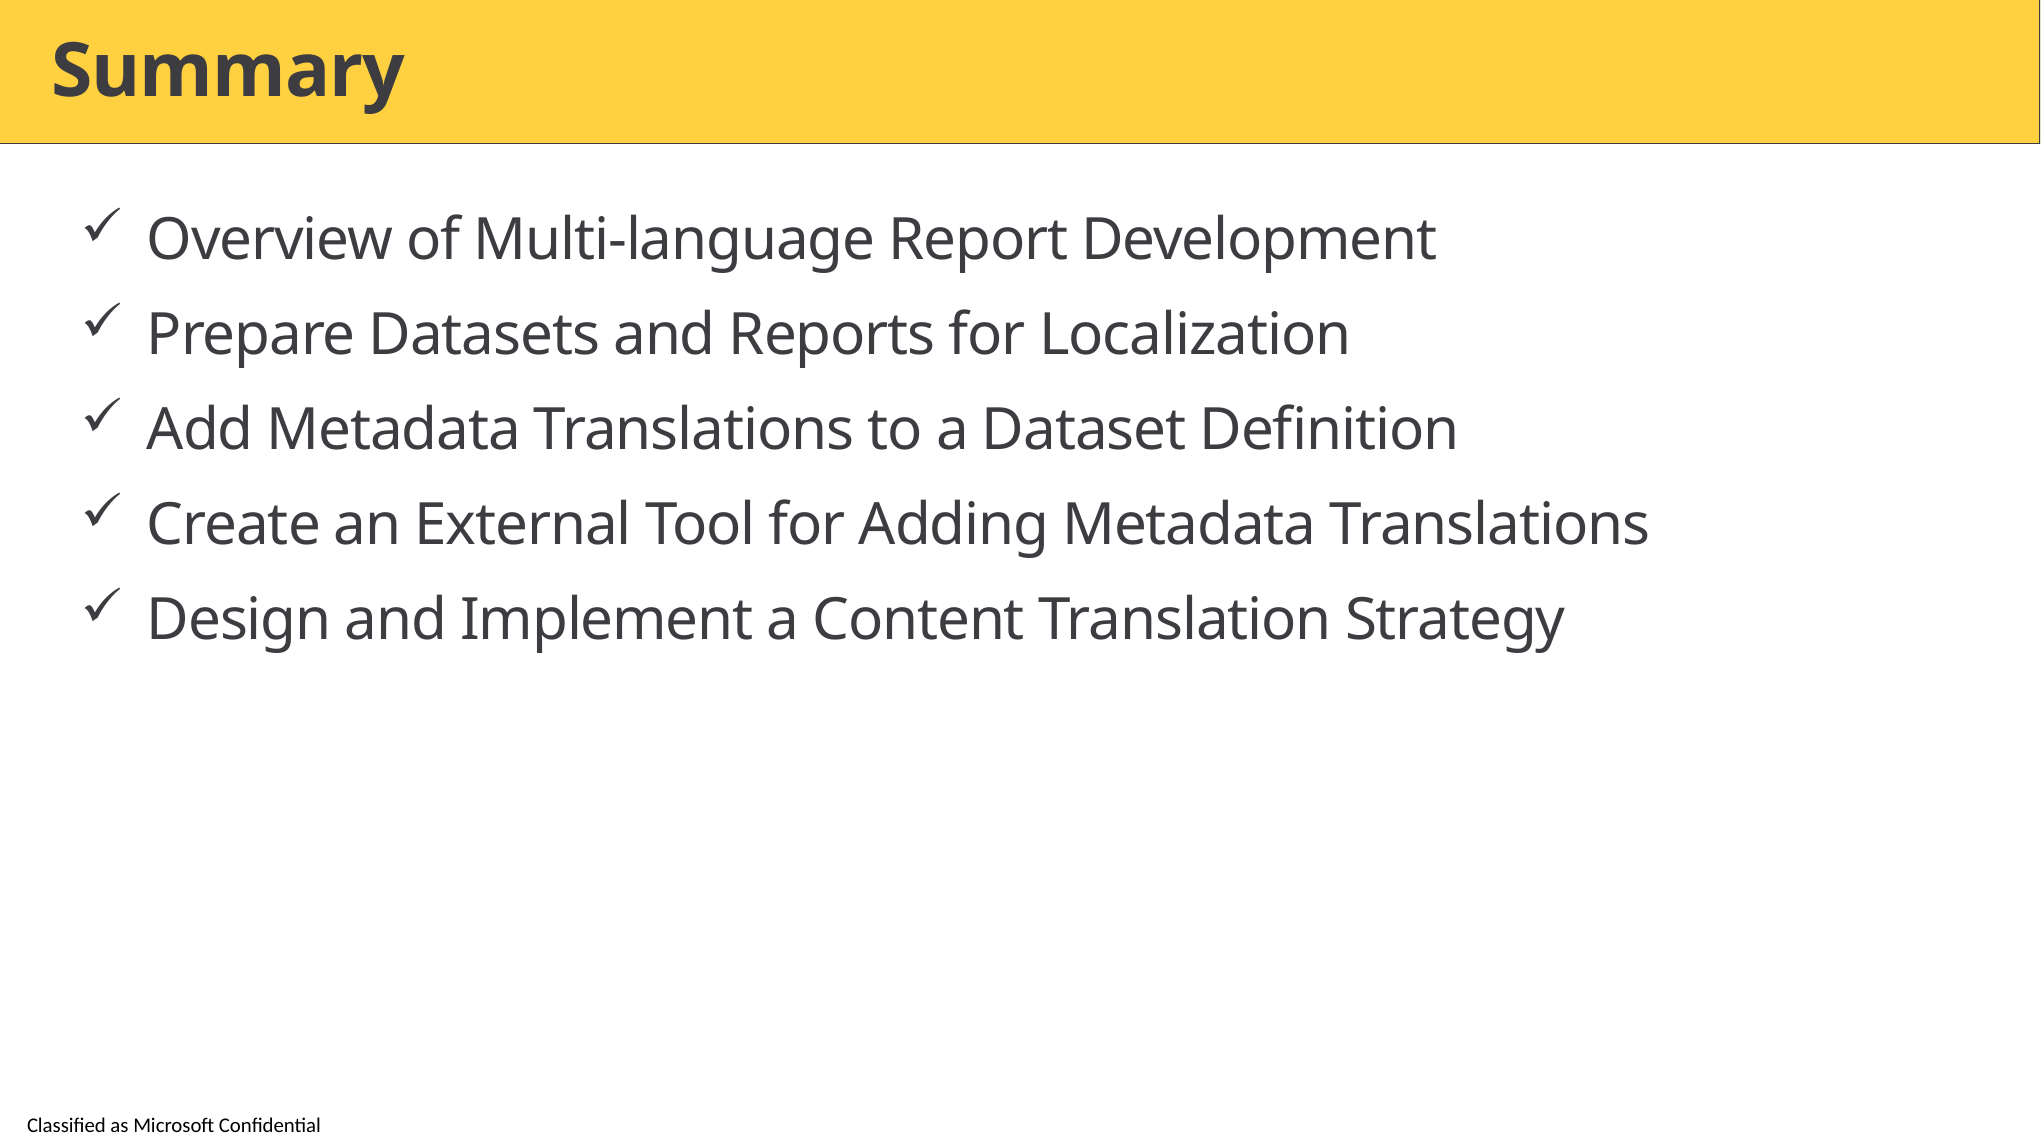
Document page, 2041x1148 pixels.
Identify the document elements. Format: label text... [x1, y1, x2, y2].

title Summary [51, 31, 1988, 113]
list Overview of Multi-language Report Development Prepare Datasets and Reports for Localization Add Metadata Translations to a Dataset Definition Create an External Tool for Adding Metadata Translations Design and Implement a Content Translation Strategy [80, 201, 1988, 656]
